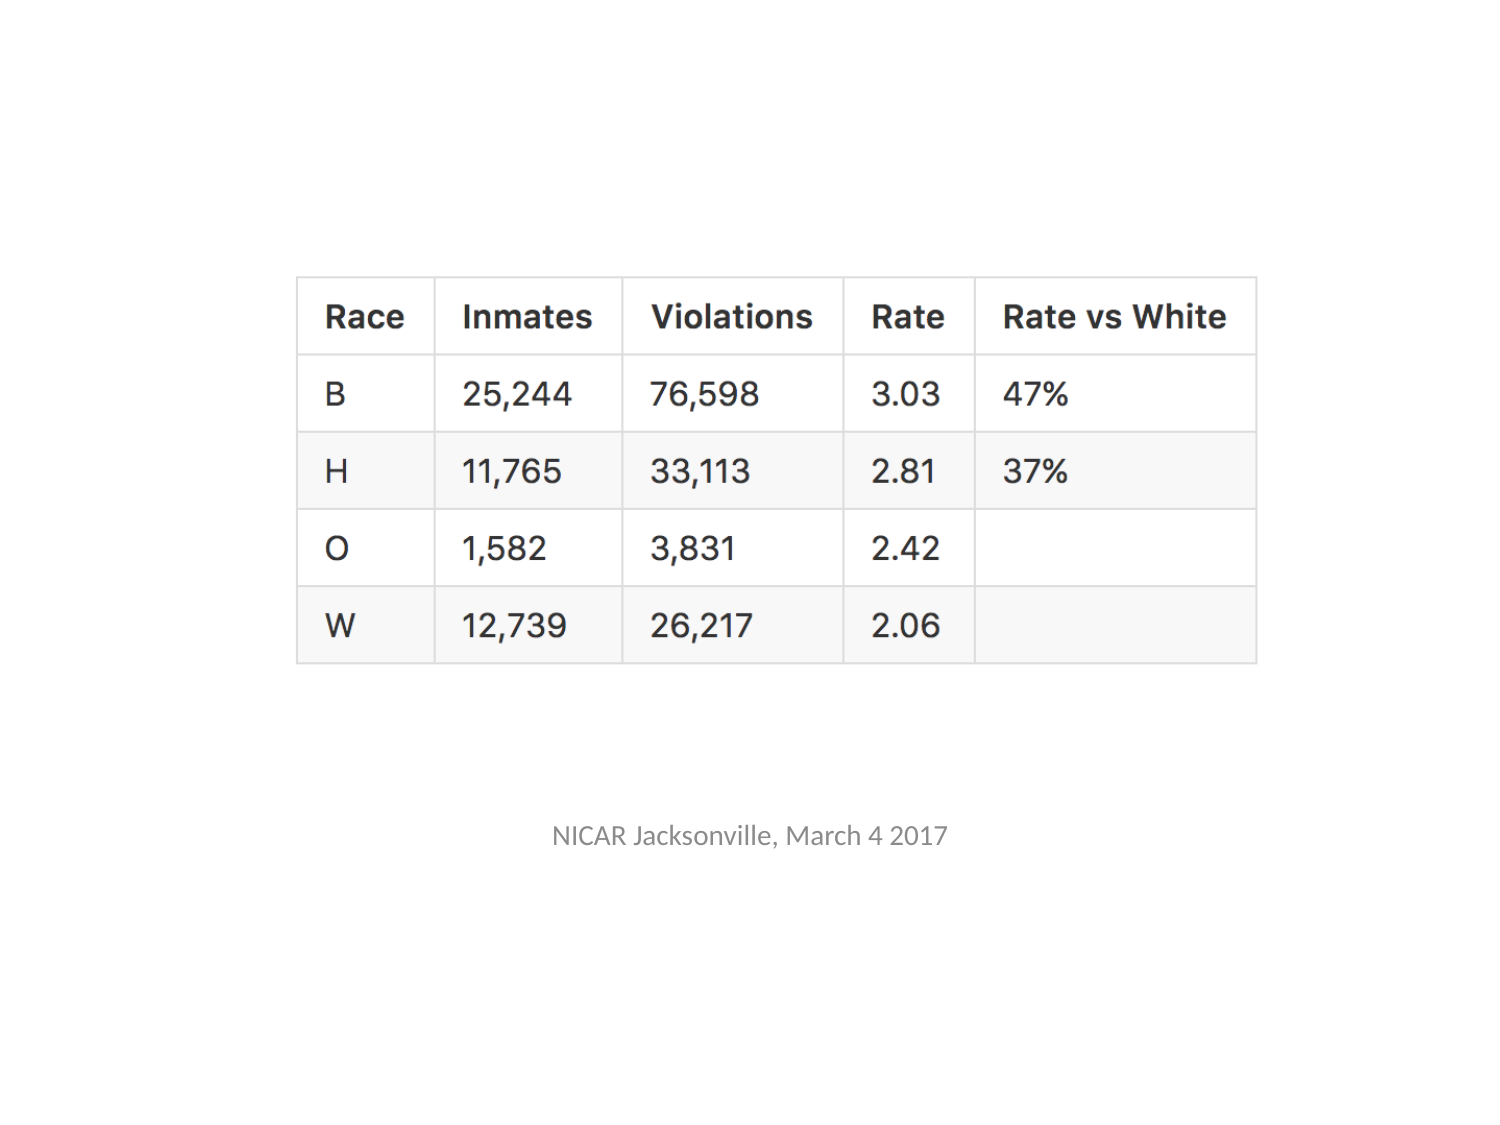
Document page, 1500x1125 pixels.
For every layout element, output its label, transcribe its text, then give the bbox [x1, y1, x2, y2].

picture [248, 244, 1318, 704]
subtitle NICAR Jacksonville, March 4 2017 [285, 809, 1223, 880]
